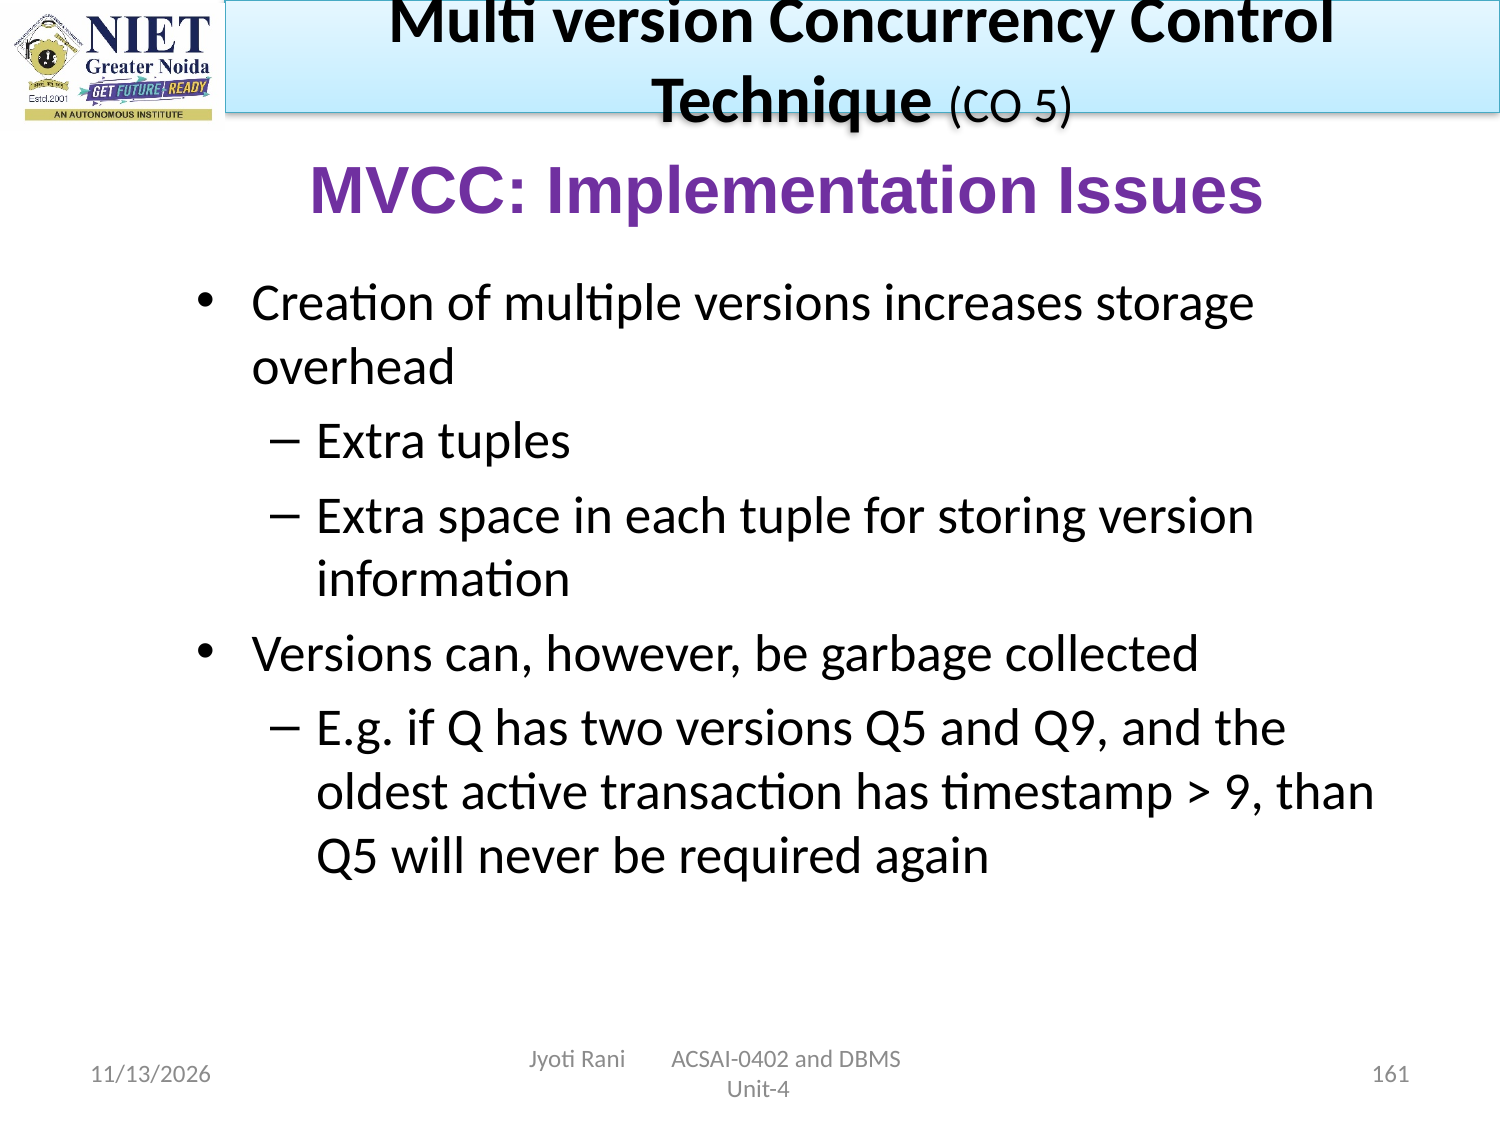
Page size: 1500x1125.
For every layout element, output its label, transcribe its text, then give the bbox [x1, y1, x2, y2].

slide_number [75, 1042, 425, 1103]
text_box MVCC: Implementation Issues [277, 139, 1298, 234]
footer Jyoti Rani ACSAI-0402 and DBMS Unit-4 [512, 1042, 988, 1103]
picture [0, 2, 226, 131]
text_box Creation of multiple versions increases storage overhead Extra tuples Extra space in each tuple for storing version information Versions can, however, be garbage collected E.g. if Q has two versions Q5 and Q9, and the oldest active transaction has timestamp > 9, than Q5 will never be required again [181, 260, 1401, 896]
slide_number 161 [1074, 1042, 1425, 1103]
text_box Multi version Concurrency Control Technique (CO 5) [224, 0, 1500, 113]
